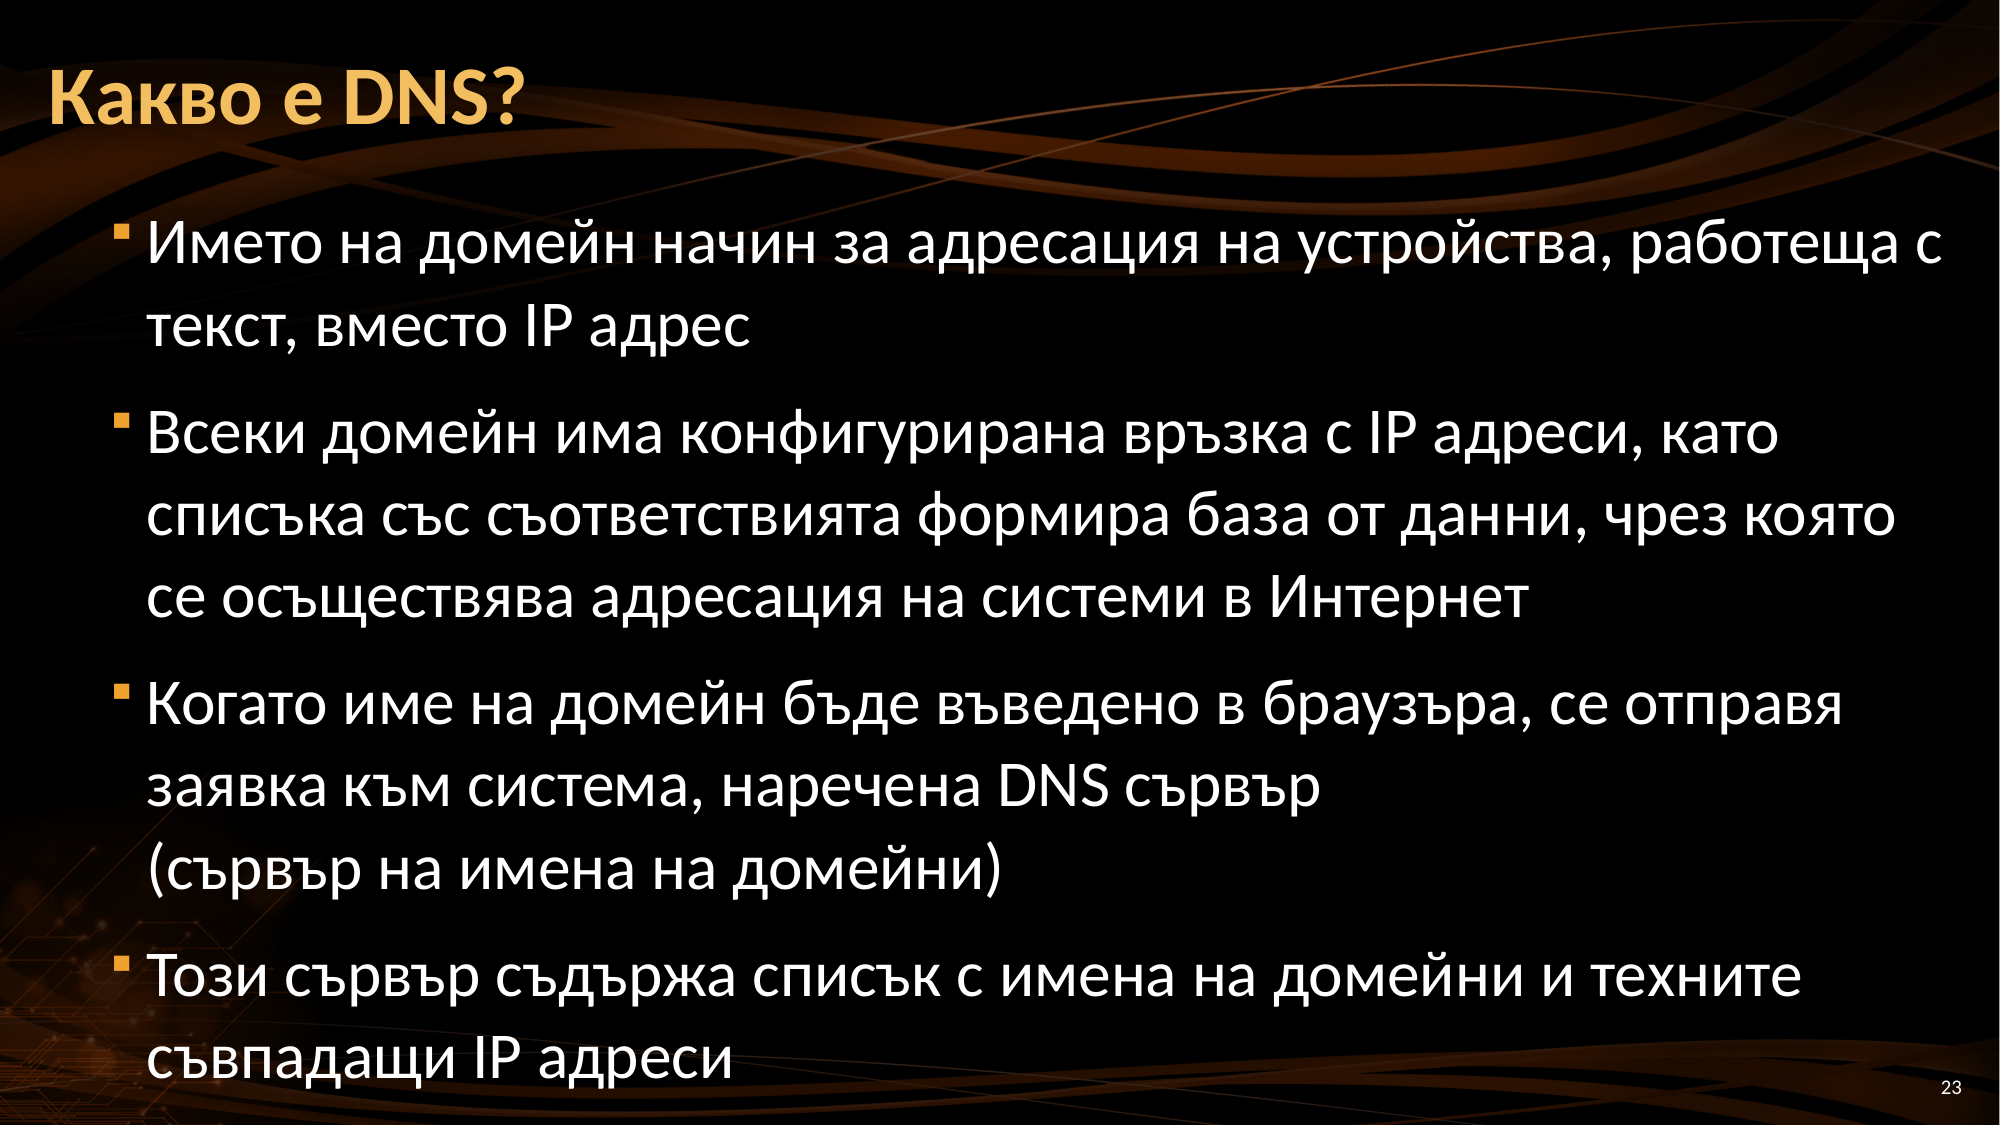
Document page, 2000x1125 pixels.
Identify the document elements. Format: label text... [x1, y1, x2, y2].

title Какво е DNS? [30, 6, 1602, 189]
picture [0, 0, 2000, 1125]
list Името на домейн начин за адресация на устройства, работеща с текст, вместо IP адрес Всеки домейн има конфигурирана връзка с IP адреси, като списъка със съответствията формира база от данни, чрез която се осъществява адресация на системи в Интернет Когато име на домейн бъде въведено в браузъра, се отправя заявка към система, наречена DNS сървър (сървър на имена на домейни) Този сървър съдържа списък с имена на домейни и техните съвпадащи IP адреси [31, 188, 1968, 1103]
